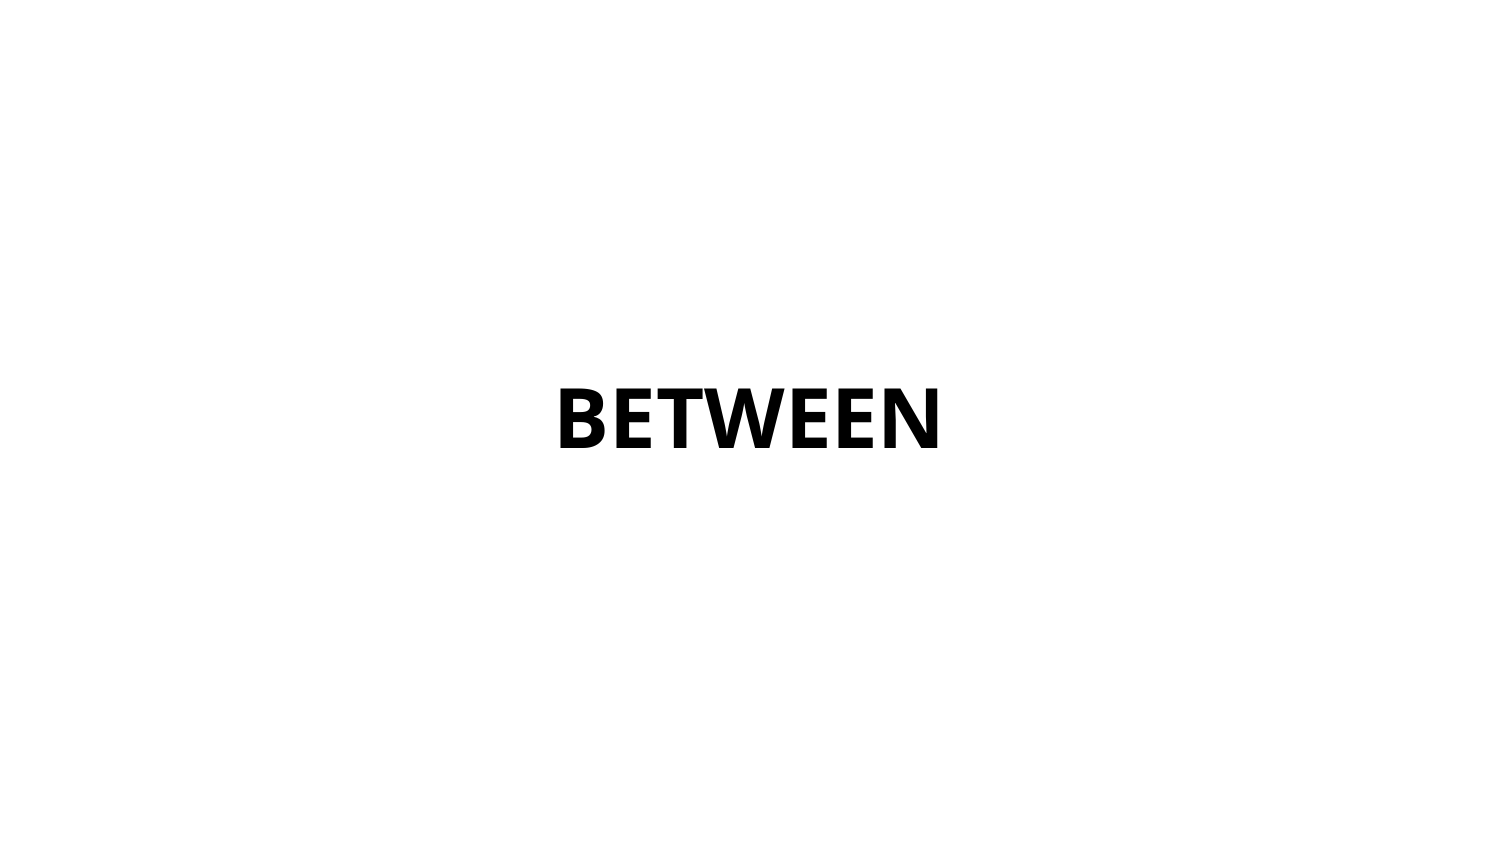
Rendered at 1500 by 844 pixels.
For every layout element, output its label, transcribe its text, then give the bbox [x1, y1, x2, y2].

text_box BETWEEN [239, 361, 1261, 482]
